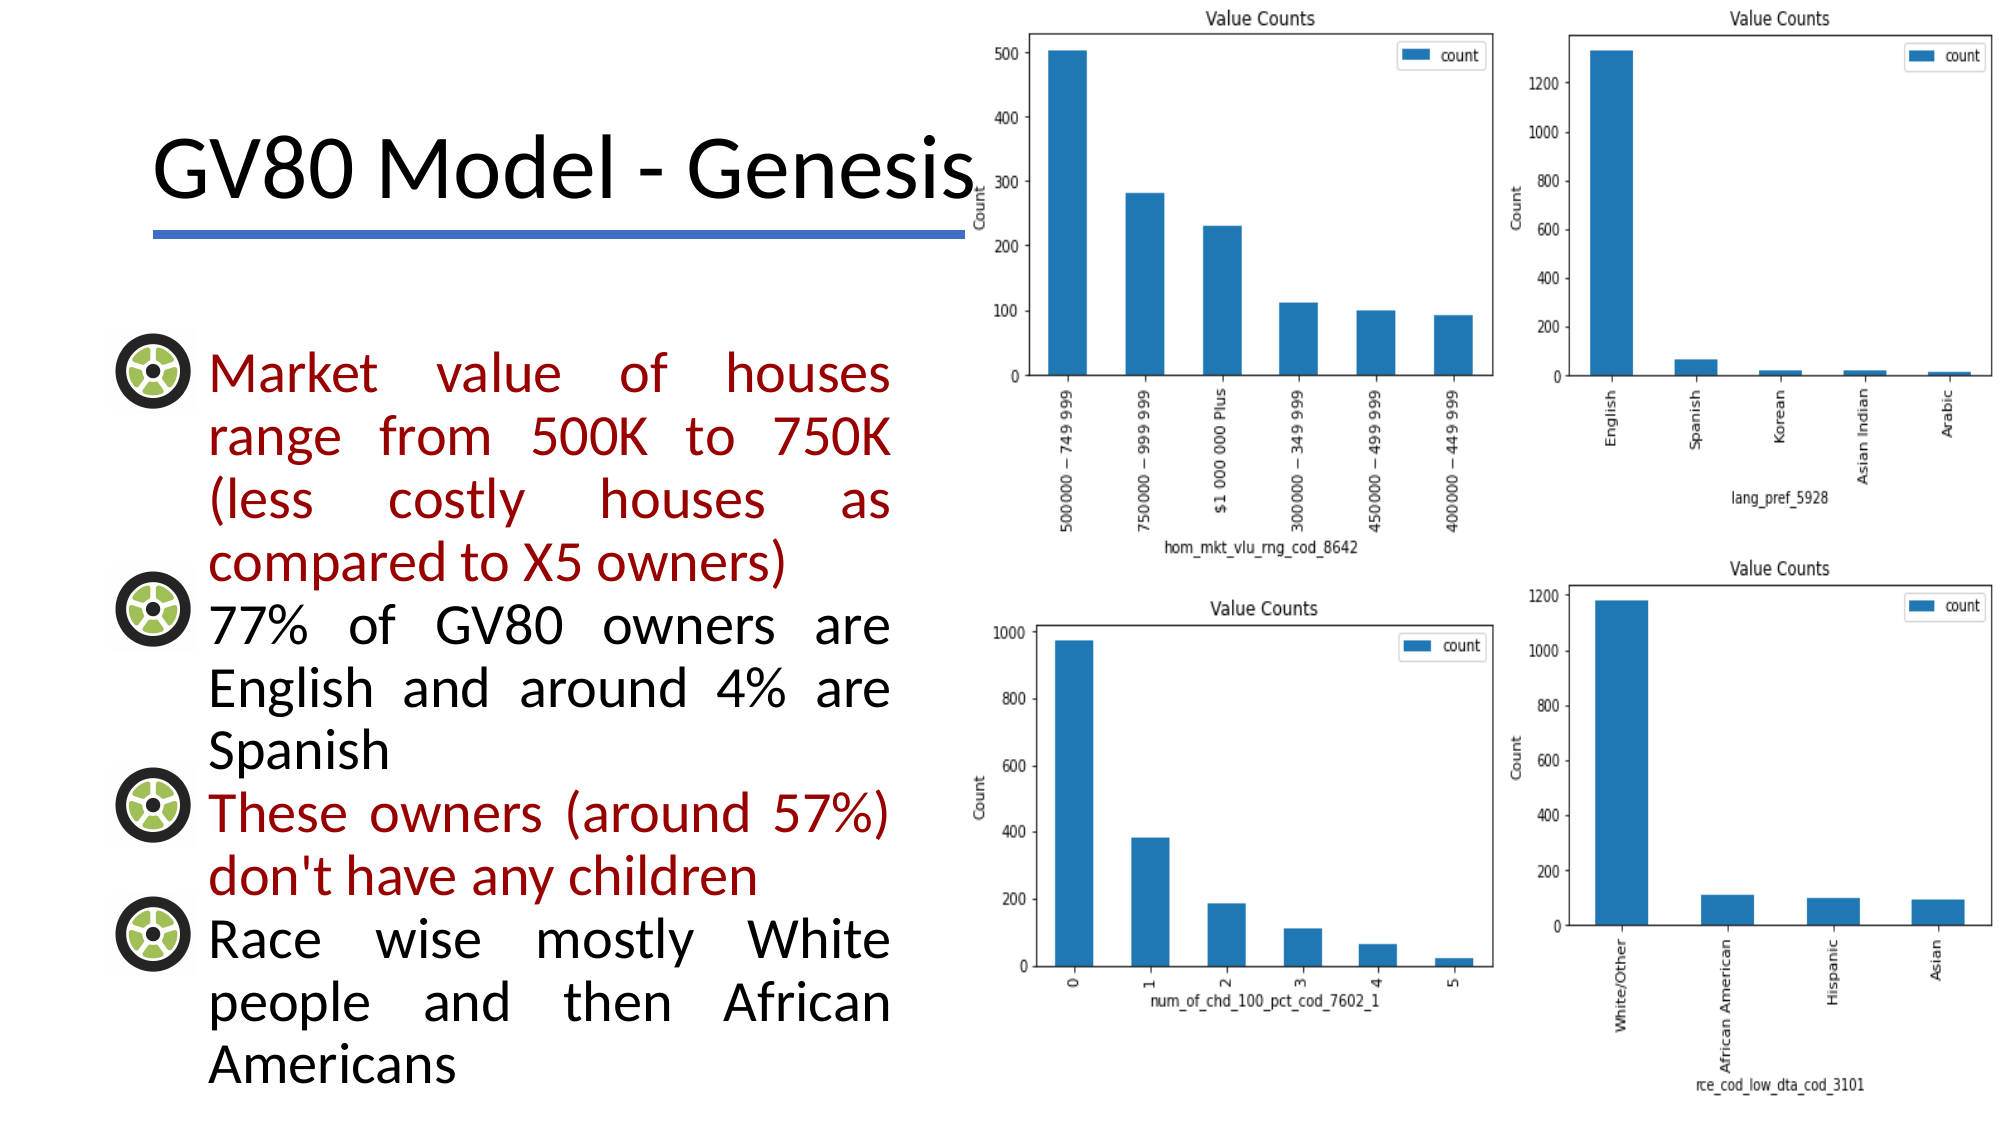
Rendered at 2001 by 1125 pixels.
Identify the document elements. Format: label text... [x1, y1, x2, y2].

picture [109, 328, 196, 415]
picture [109, 890, 196, 977]
picture [964, 0, 2000, 1105]
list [1501, 0, 2000, 518]
picture [109, 762, 196, 849]
picture [109, 565, 196, 652]
title GV80 Model - Genesis [137, 59, 959, 278]
list Market value of houses range from 500K to 750K (less costly houses as compared to X5 owners) 77% of GV80 owners are English and around 4% are Spanish These owners (around 57%) don't have any children Race wise mostly White people and then African Americans [137, 278, 907, 1105]
